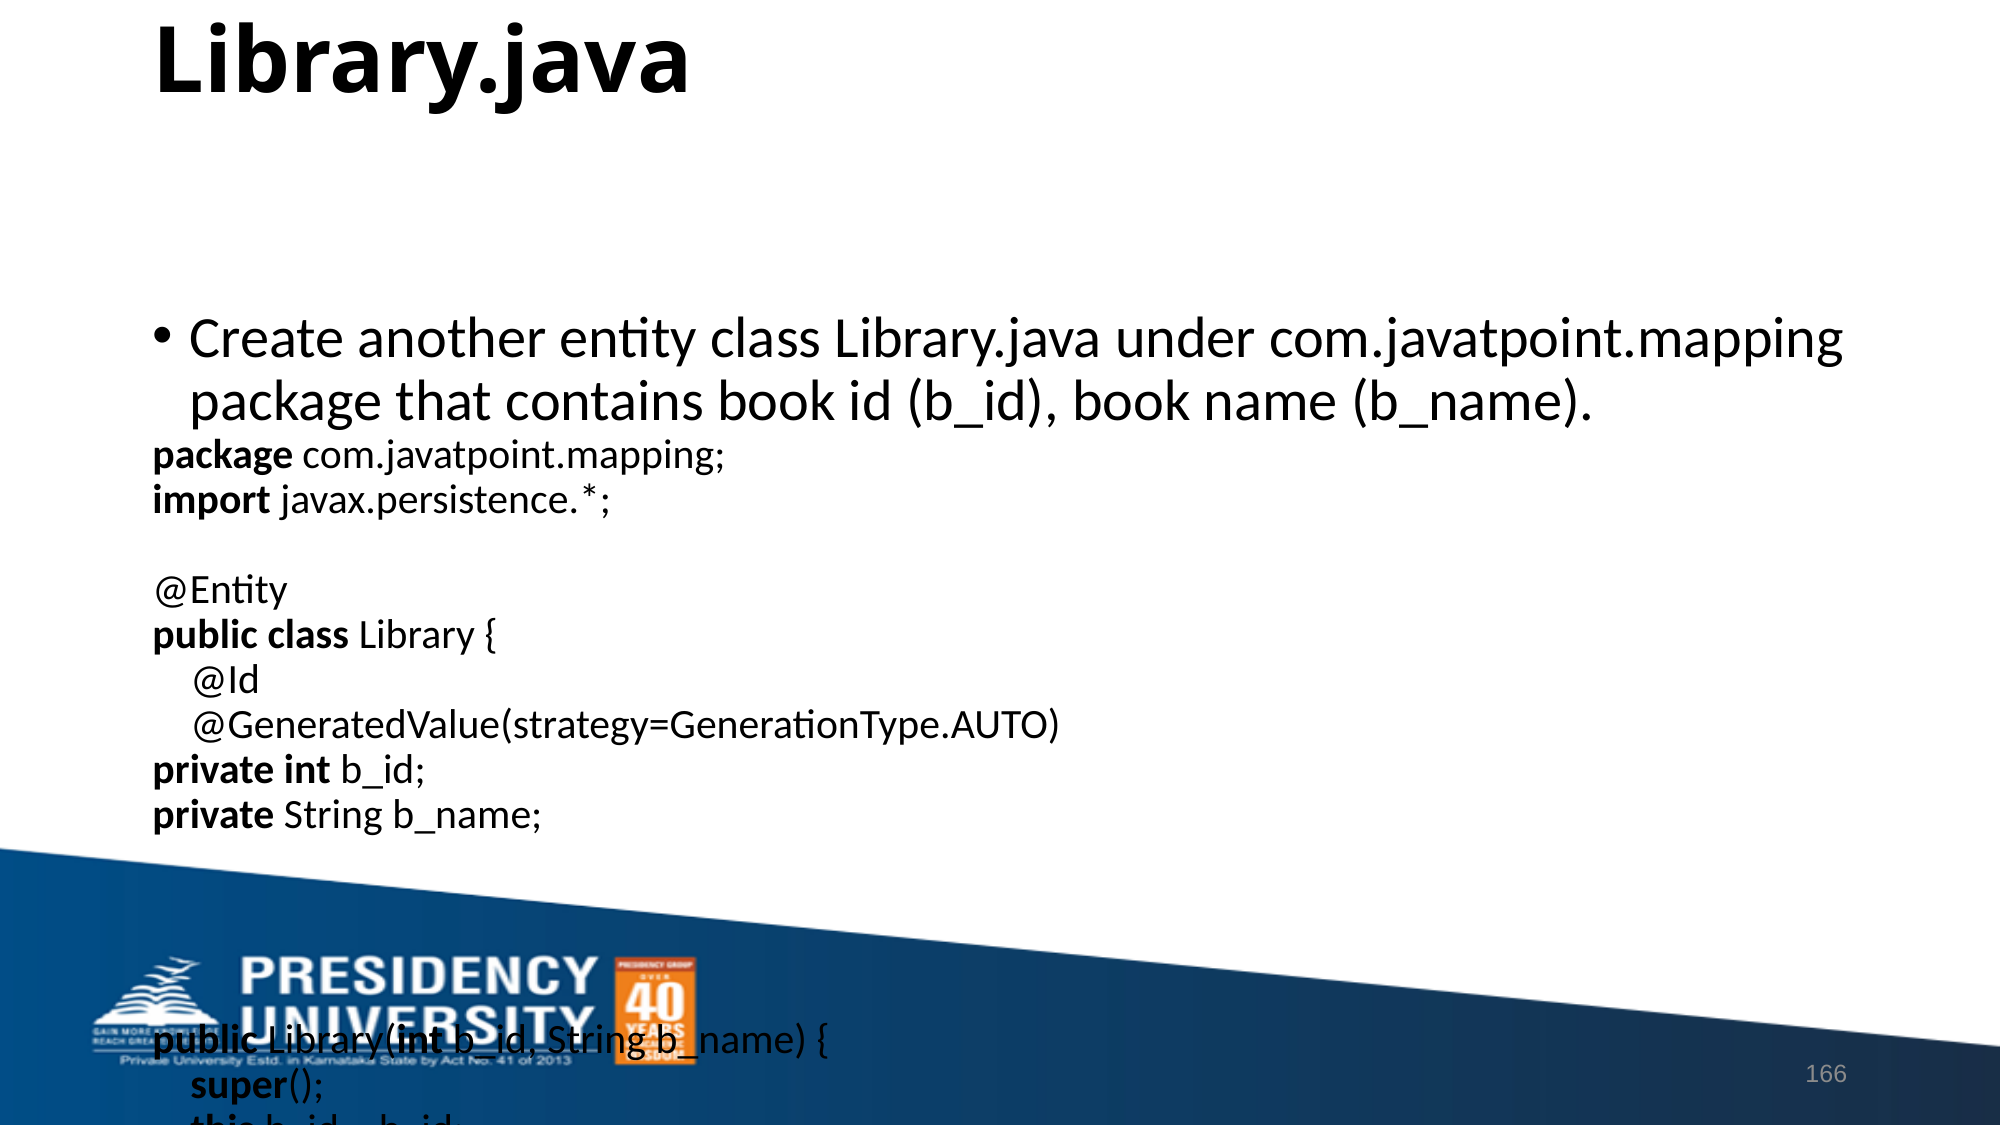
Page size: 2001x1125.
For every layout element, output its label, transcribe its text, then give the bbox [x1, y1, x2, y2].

slide_number 166 [1412, 1042, 1863, 1103]
list Create another entity class Library.java under com.javatpoint.mapping package that contains book id (b_id), book name (b_name). package com.javatpoint.mapping; import javax.persistence.*; @Entity public class Library { @Id @GeneratedValue(strategy=GenerationType.AUTO) private int b_id; private String b_name; public Library(int b_id, String b_name) { super(); this.b_id = b_id; this.b_name = b_name; } public Library() { super(); // TODO Auto-generated constructor stub } public int getB_id() { return b_id; } public void setB_id(int b_id) { this.b_id = b_id; } public String getB_name() { return b_name; } public void setB_name(String b_name) { this.b_name = b_name; } } [137, 299, 1863, 1014]
title Library.java [137, 59, 1863, 176]
picture [0, 845, 2000, 1125]
